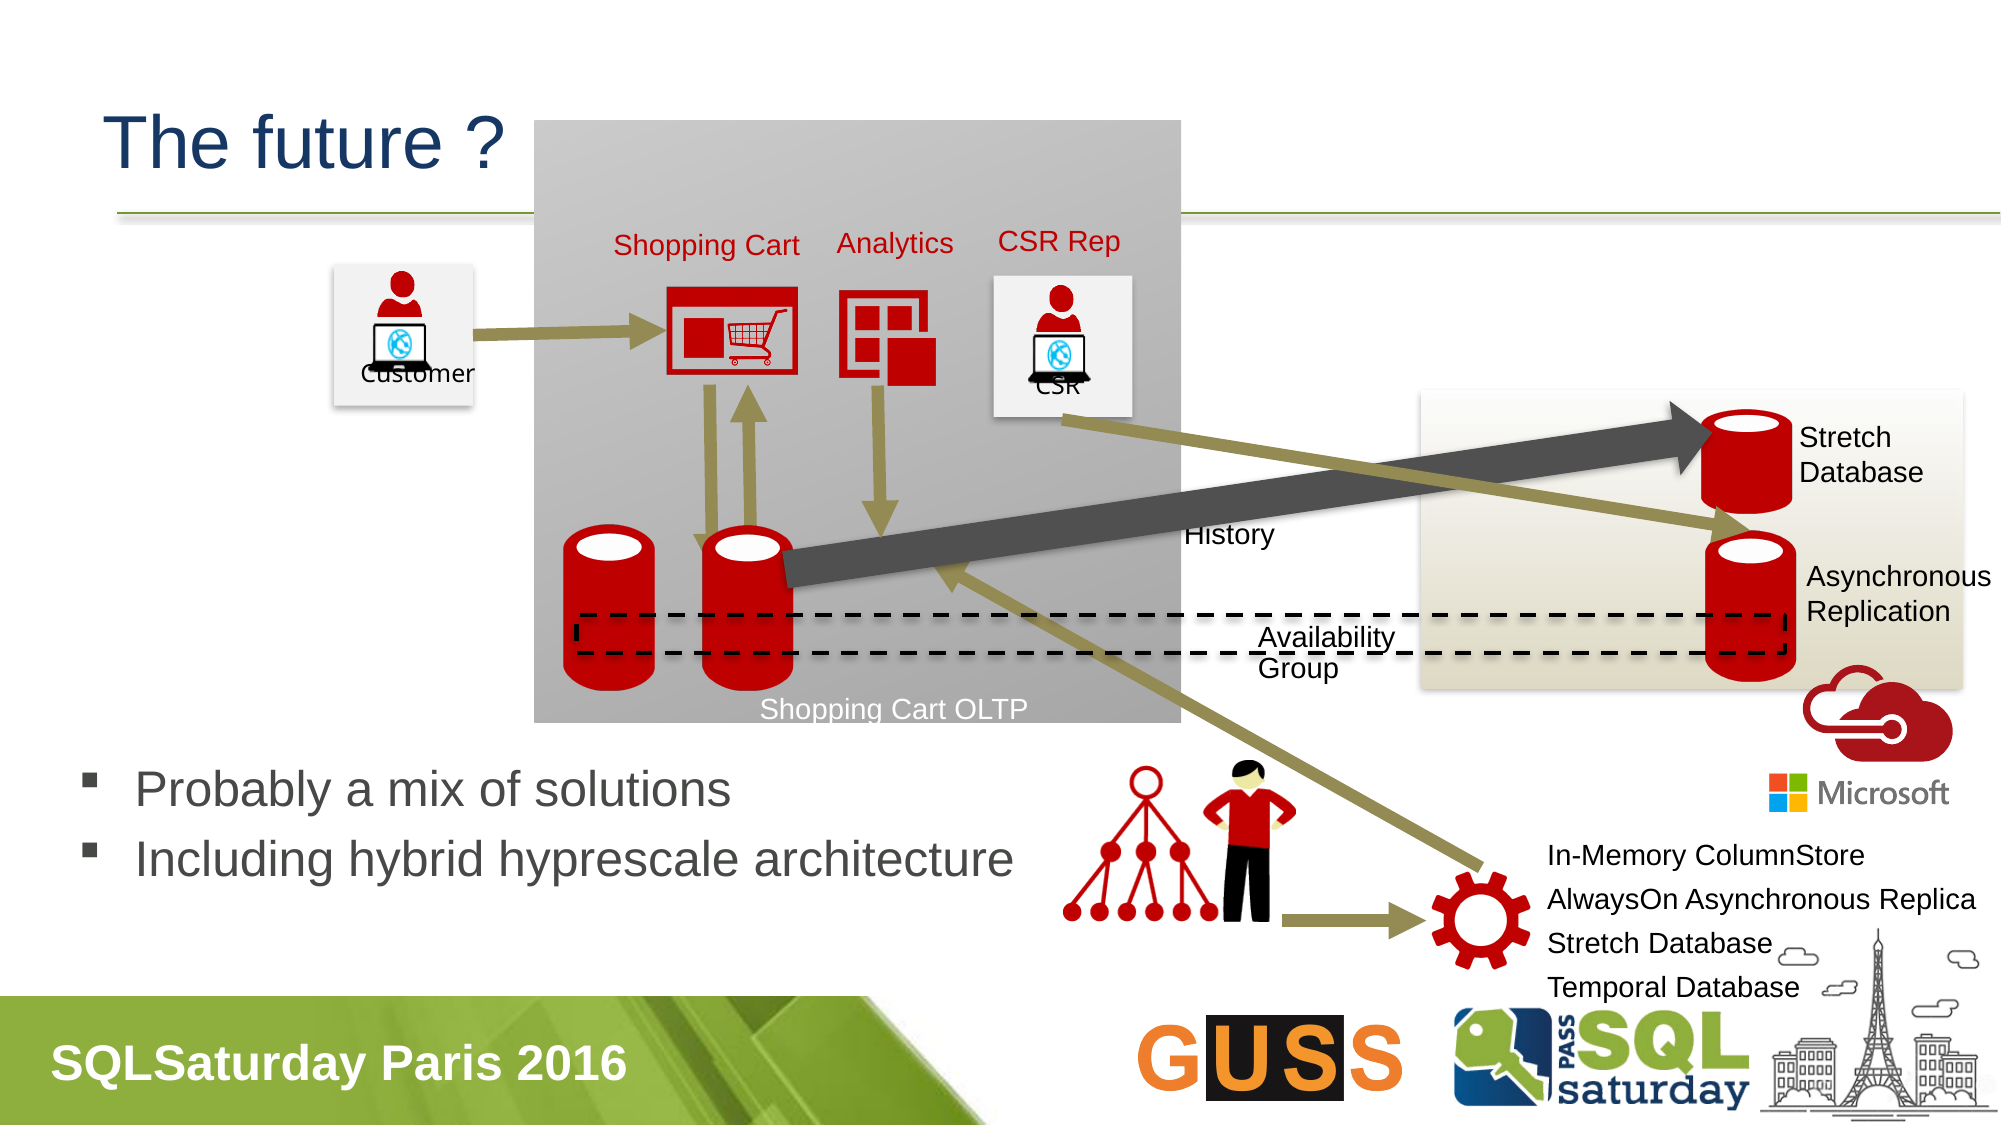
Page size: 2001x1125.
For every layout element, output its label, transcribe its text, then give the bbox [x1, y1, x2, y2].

picture [1444, 1031, 2000, 1125]
list Probably a mix of solutions Including hybrid hyprescale architecture [63, 748, 324, 964]
picture [0, 996, 1402, 1125]
title The future ? [87, 45, 1888, 233]
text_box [330, 119, 2000, 1031]
